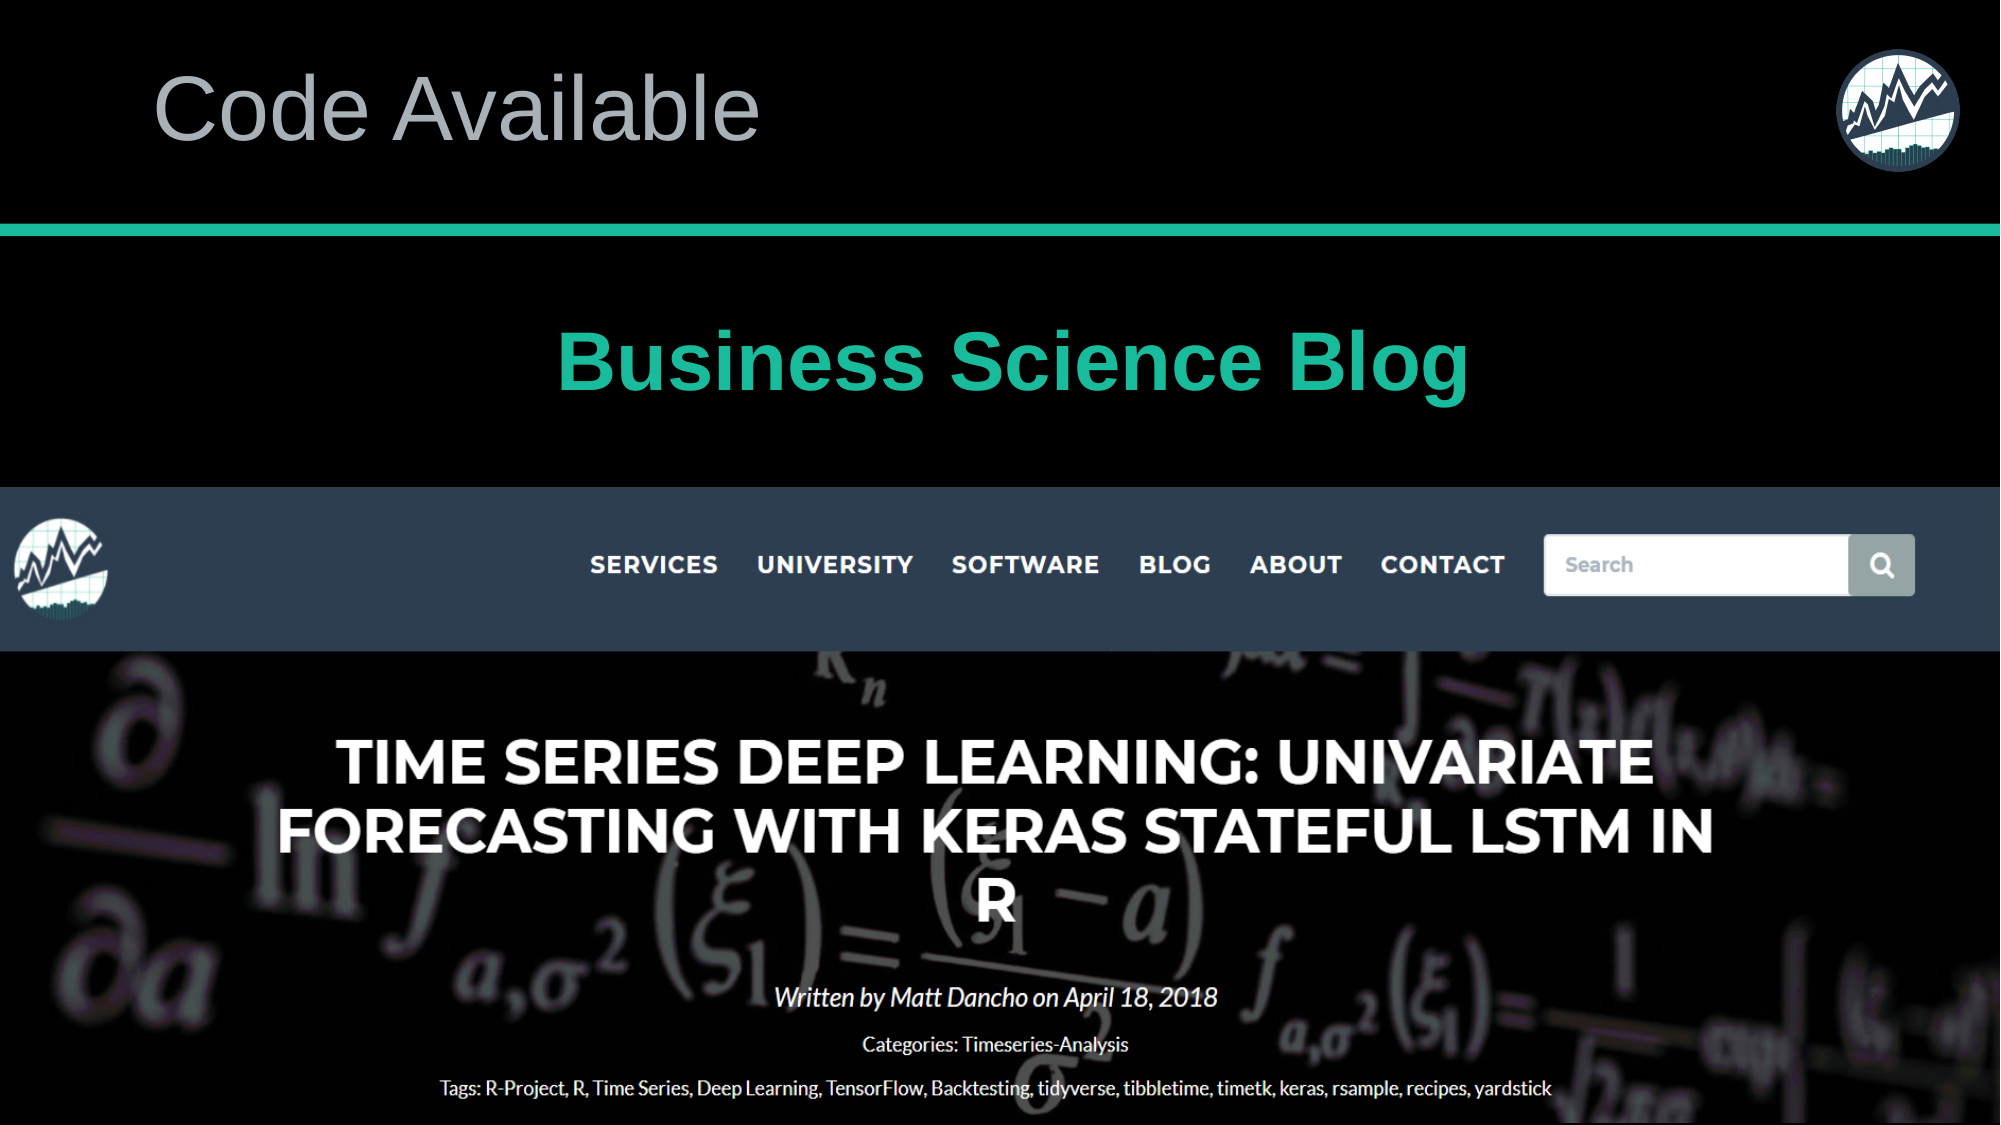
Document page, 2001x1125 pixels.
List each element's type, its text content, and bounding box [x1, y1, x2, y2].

picture [1863, 49, 1960, 172]
picture [0, 486, 2000, 1123]
title Code Available [137, 23, 1863, 199]
list Business Science Blog Presentation linked in blog [137, 303, 1863, 483]
